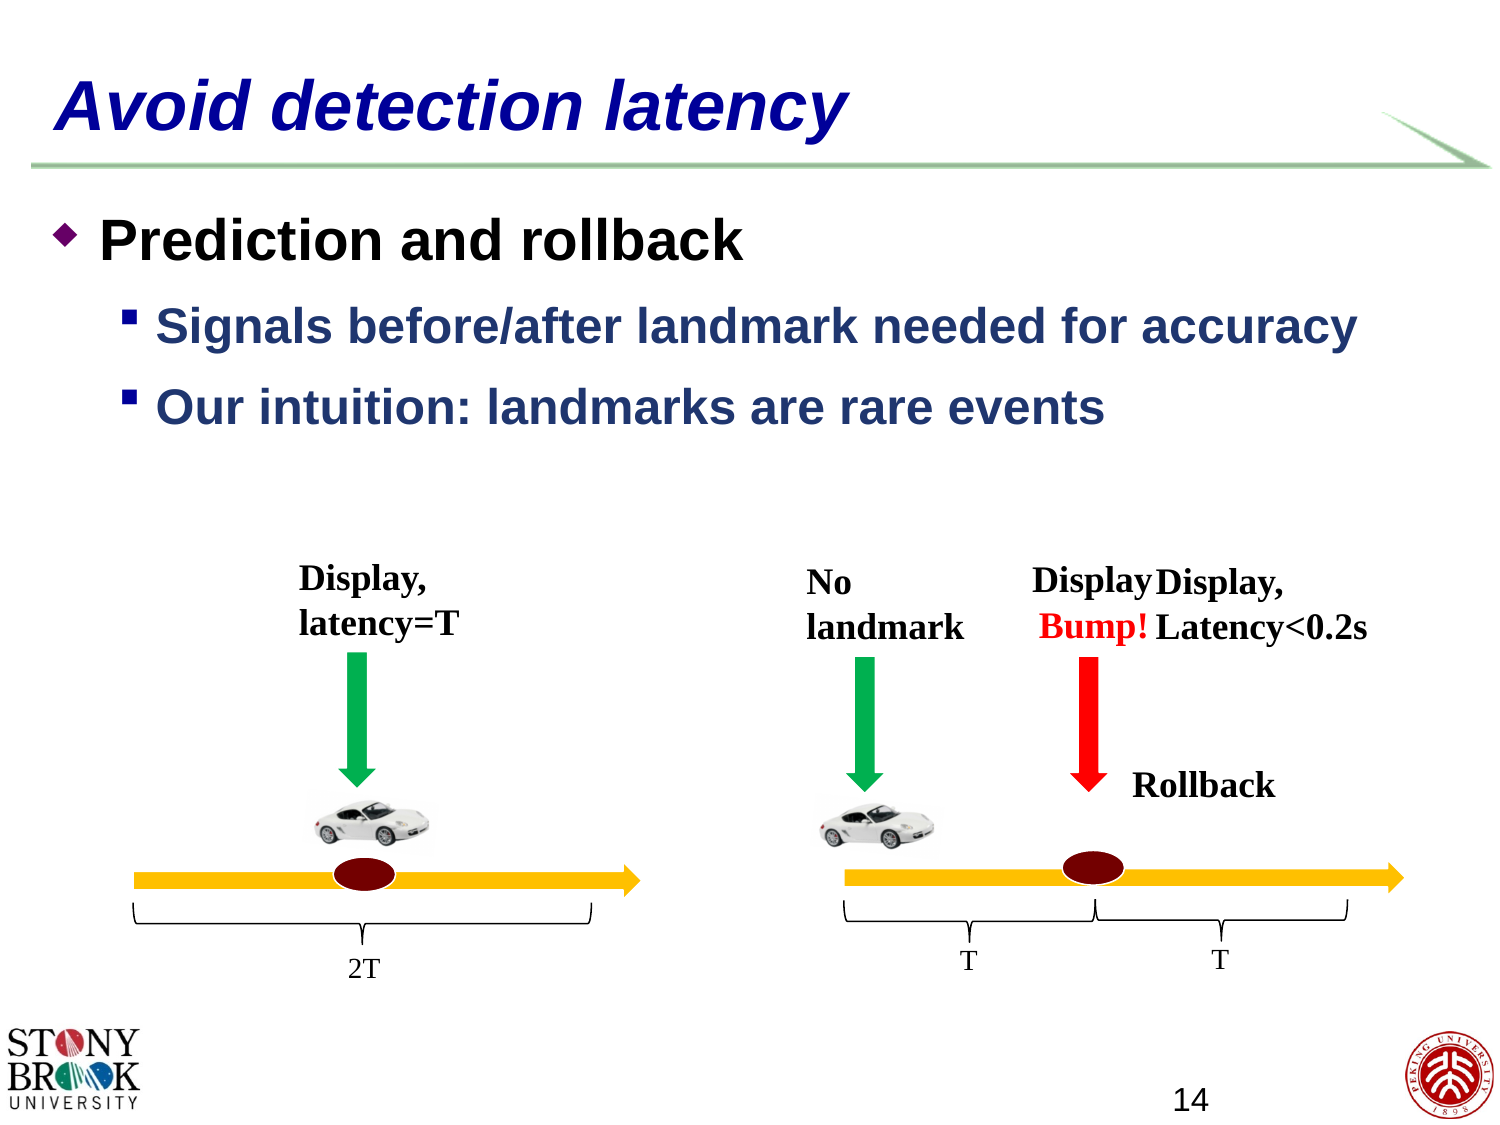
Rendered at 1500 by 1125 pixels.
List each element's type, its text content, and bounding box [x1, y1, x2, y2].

picture [1405, 1031, 1494, 1119]
text_box [843, 655, 886, 794]
text_box Display, Latency<0.2s [1140, 549, 1416, 655]
picture [302, 789, 439, 857]
text_box Bump! [1023, 608, 1140, 654]
title Avoid detection latency [39, 52, 1390, 164]
text_box [381, 862, 642, 900]
text_box No landmark [791, 550, 996, 655]
text_box [133, 902, 592, 942]
text_box [133, 871, 347, 890]
text_box Display [1017, 547, 1221, 608]
text_box Rollback [1117, 752, 1321, 813]
text_box Display, latency=T [283, 545, 488, 651]
text_box 2T [333, 942, 434, 992]
text_box [1067, 655, 1110, 794]
text_box [843, 900, 1095, 934]
text_box T [945, 934, 1046, 984]
picture [810, 793, 944, 860]
picture [0, 1012, 147, 1125]
text_box [333, 859, 396, 892]
text_box T [1196, 933, 1298, 983]
text_box [843, 859, 1406, 896]
text_box [1095, 899, 1348, 933]
list Prediction and rollback Signals before/after landmark needed for accuracy Our intuition: landmarks are rare events [37, 176, 1465, 1032]
text_box [1061, 850, 1125, 886]
text_box [335, 651, 379, 790]
